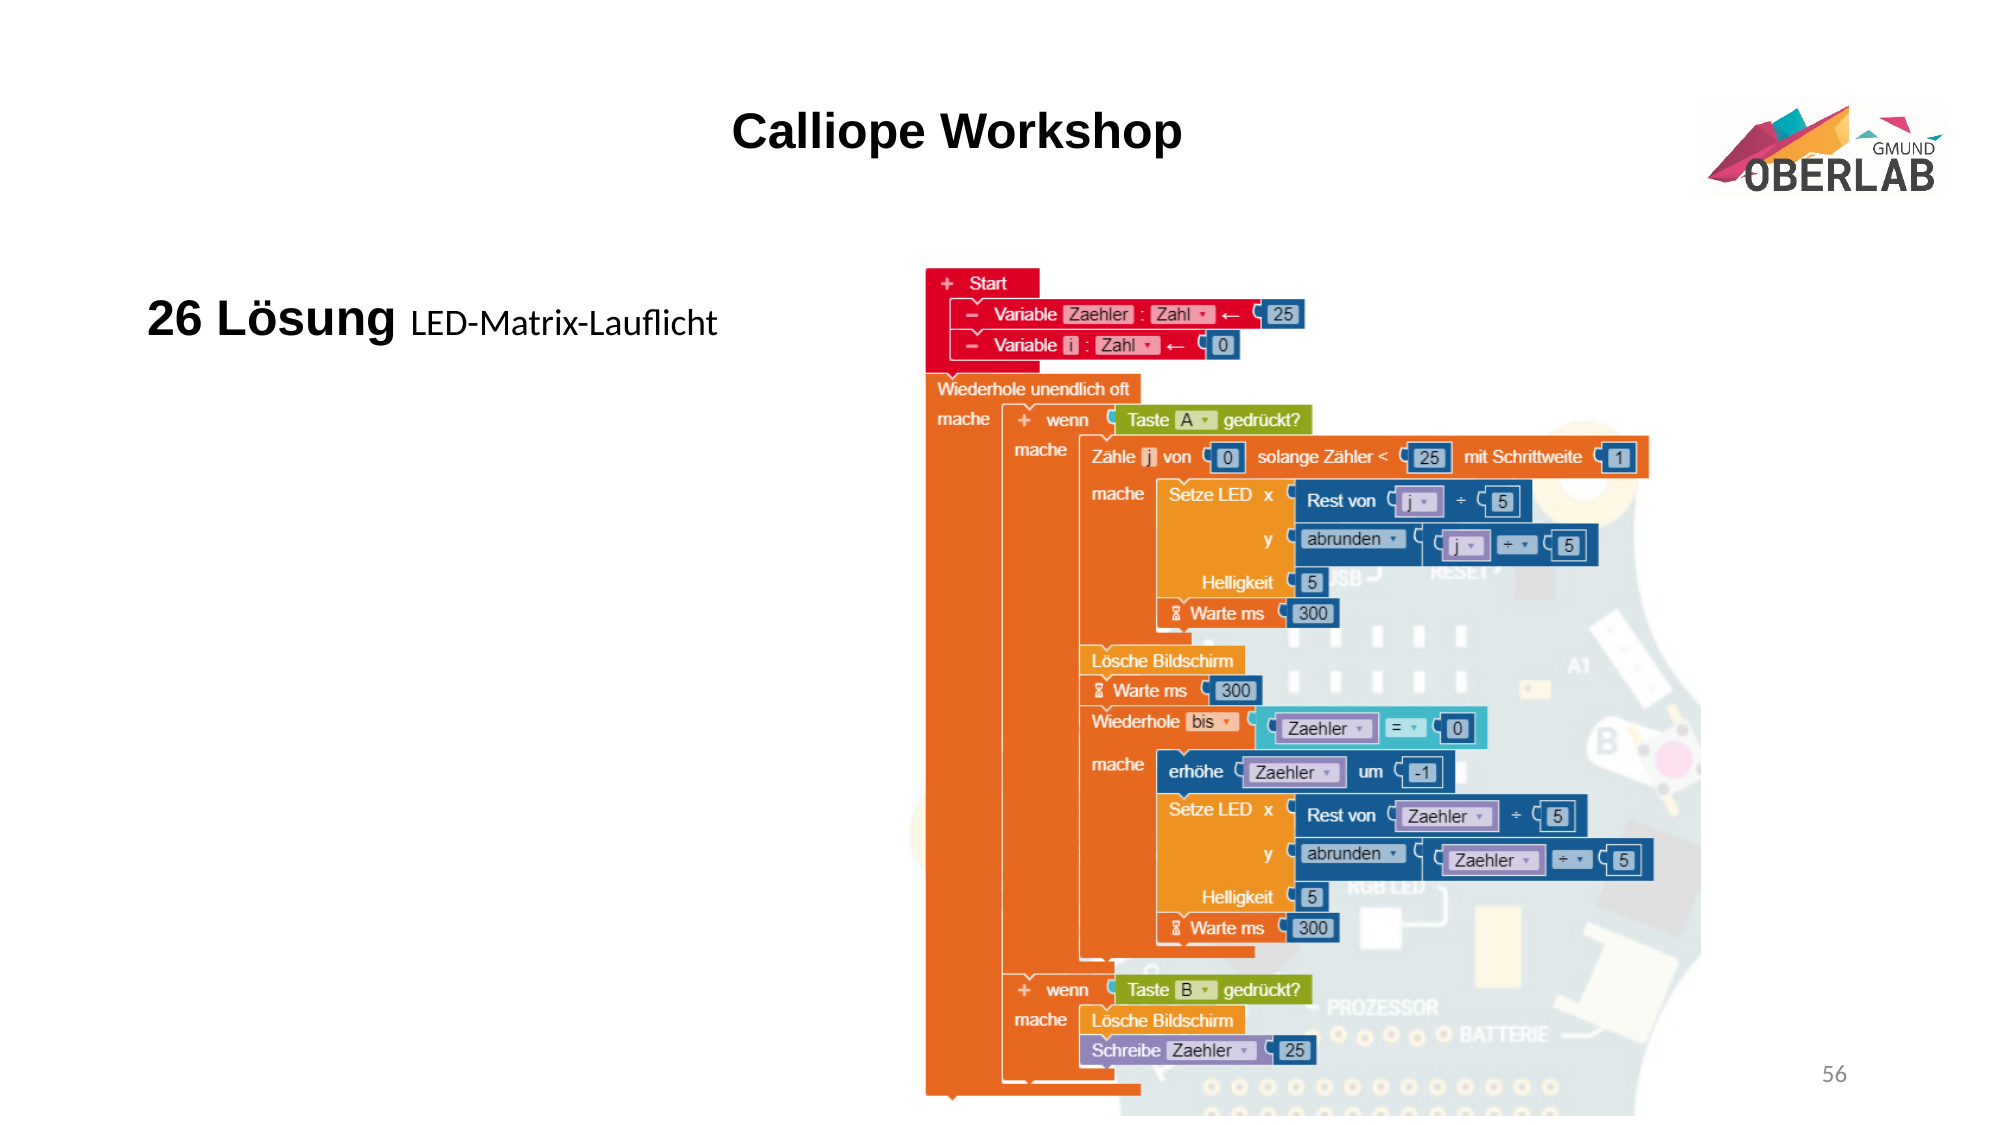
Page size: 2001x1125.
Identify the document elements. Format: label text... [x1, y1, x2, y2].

subtitle Calliope Workshop [214, 98, 1715, 231]
text_box 26 Lösung LED-Matrix-Lauflicht [132, 248, 1950, 593]
picture [1700, 98, 1950, 198]
slide_number 56 [1701, 1042, 1863, 1103]
picture [908, 260, 1701, 1116]
